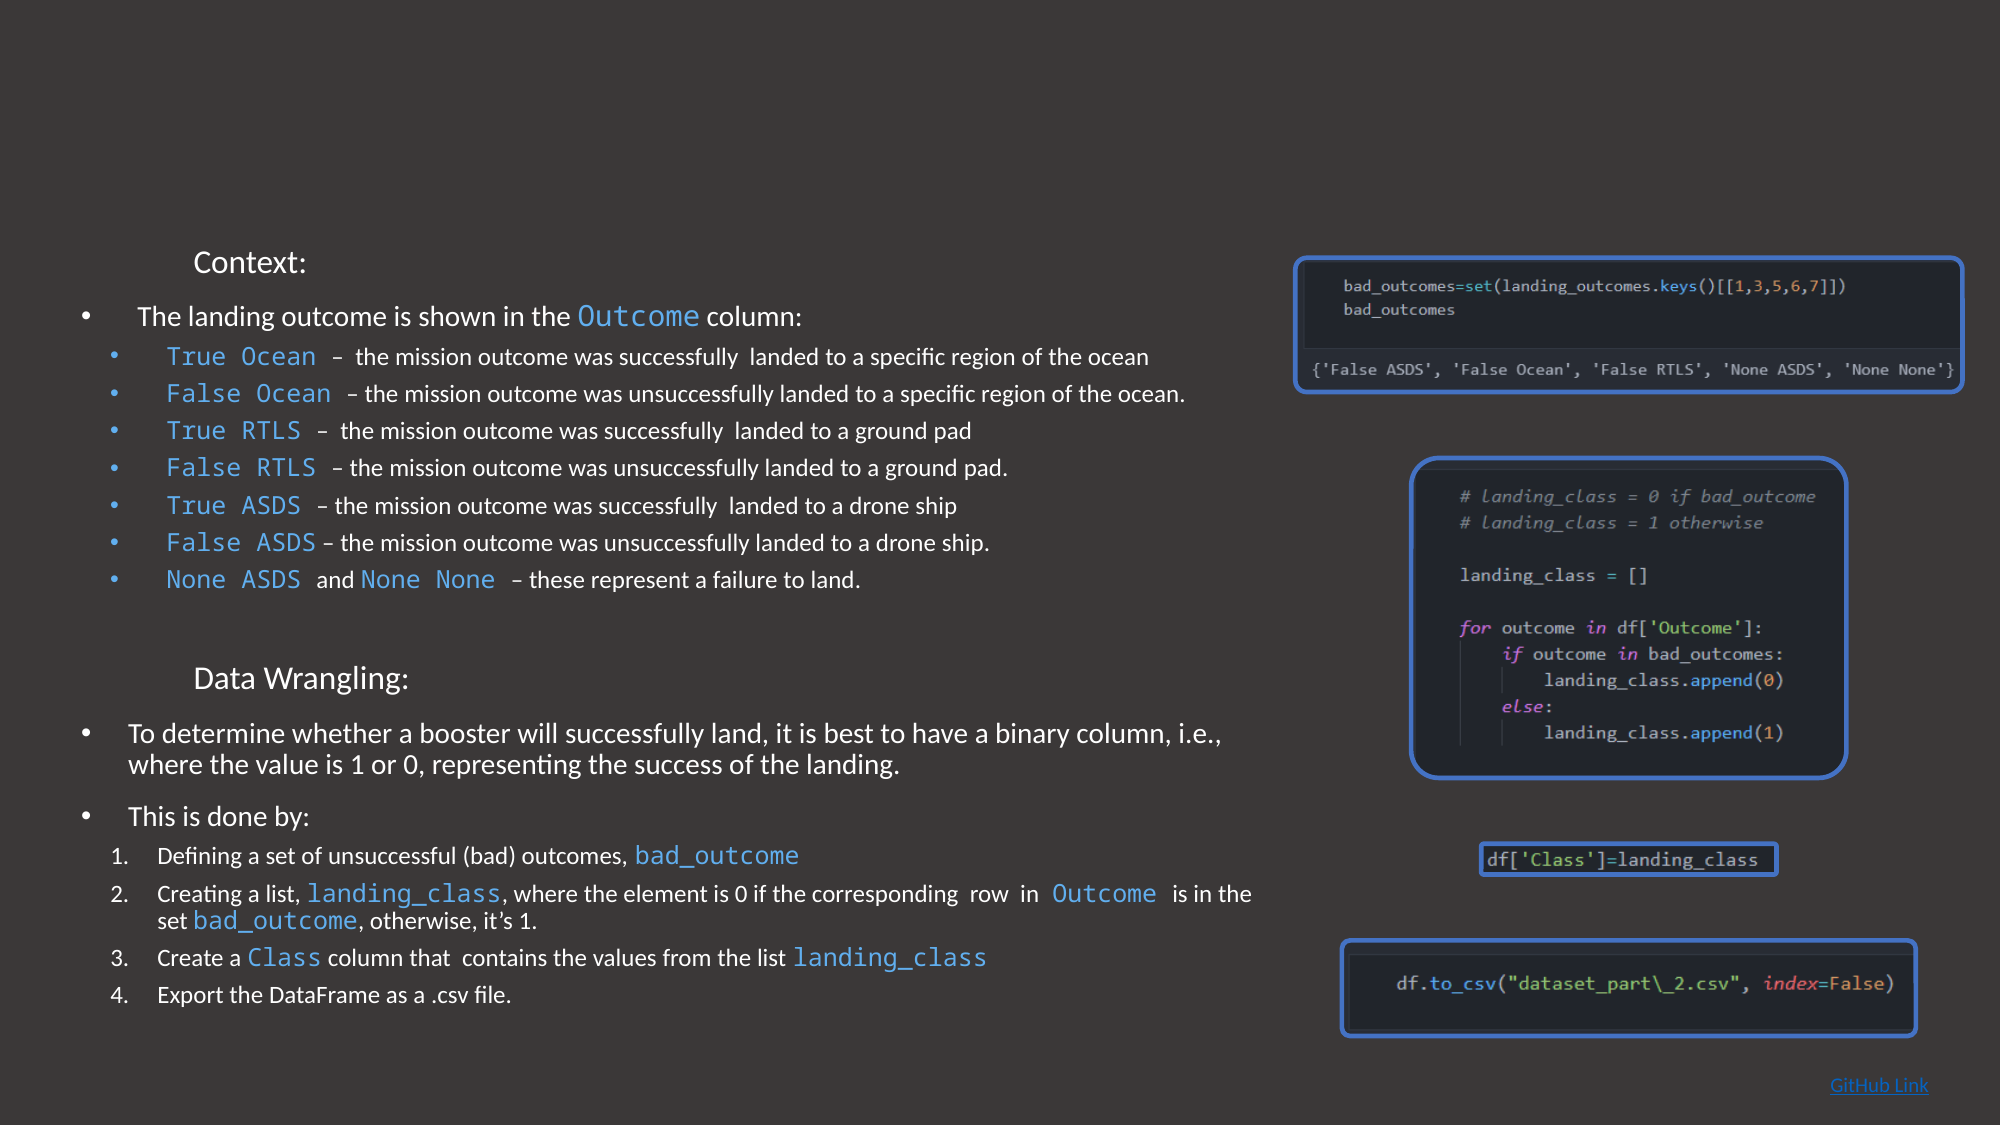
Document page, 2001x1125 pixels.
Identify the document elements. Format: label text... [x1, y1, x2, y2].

list Context: The landing outcome is shown in the Outcome column: True Ocean – the mission outcome was successfully landed to a specific region of the ocean False Ocean – the mission outcome was unsuccessfully landed to a specific region of the ocean. True RTLS – the mission outcome was successfully landed to a ground pad False RTLS – the mission outcome was unsuccessfully landed to a ground pad. True ASDS – the mission outcome was successfully landed to a drone ship False ASDS – the mission outcome was unsuccessfully landed to a drone ship. None ASDS and None None – these represent a failure to land. Data Wrangling: To determine whether a booster will successfully land, it is best to have a binary column, i.e., where the value is 1 or 0, representing the success of the landing. This is done by: Defining a set of unsuccessful (bad) outcomes, bad_outcome Creating a list, landing_class, where the element is 0 if the corresponding row in Outcome is in the set bad_outcome, otherwise, it’s 1. Create a Class column that contains the values from the list landing_class Export the DataFrame as a .csv file. [66, 237, 1284, 1050]
picture [1411, 457, 1847, 778]
text_box GitHub Link [1815, 1064, 1944, 1104]
picture [1295, 257, 1963, 393]
picture [1481, 843, 1777, 875]
picture [1341, 940, 1916, 1037]
